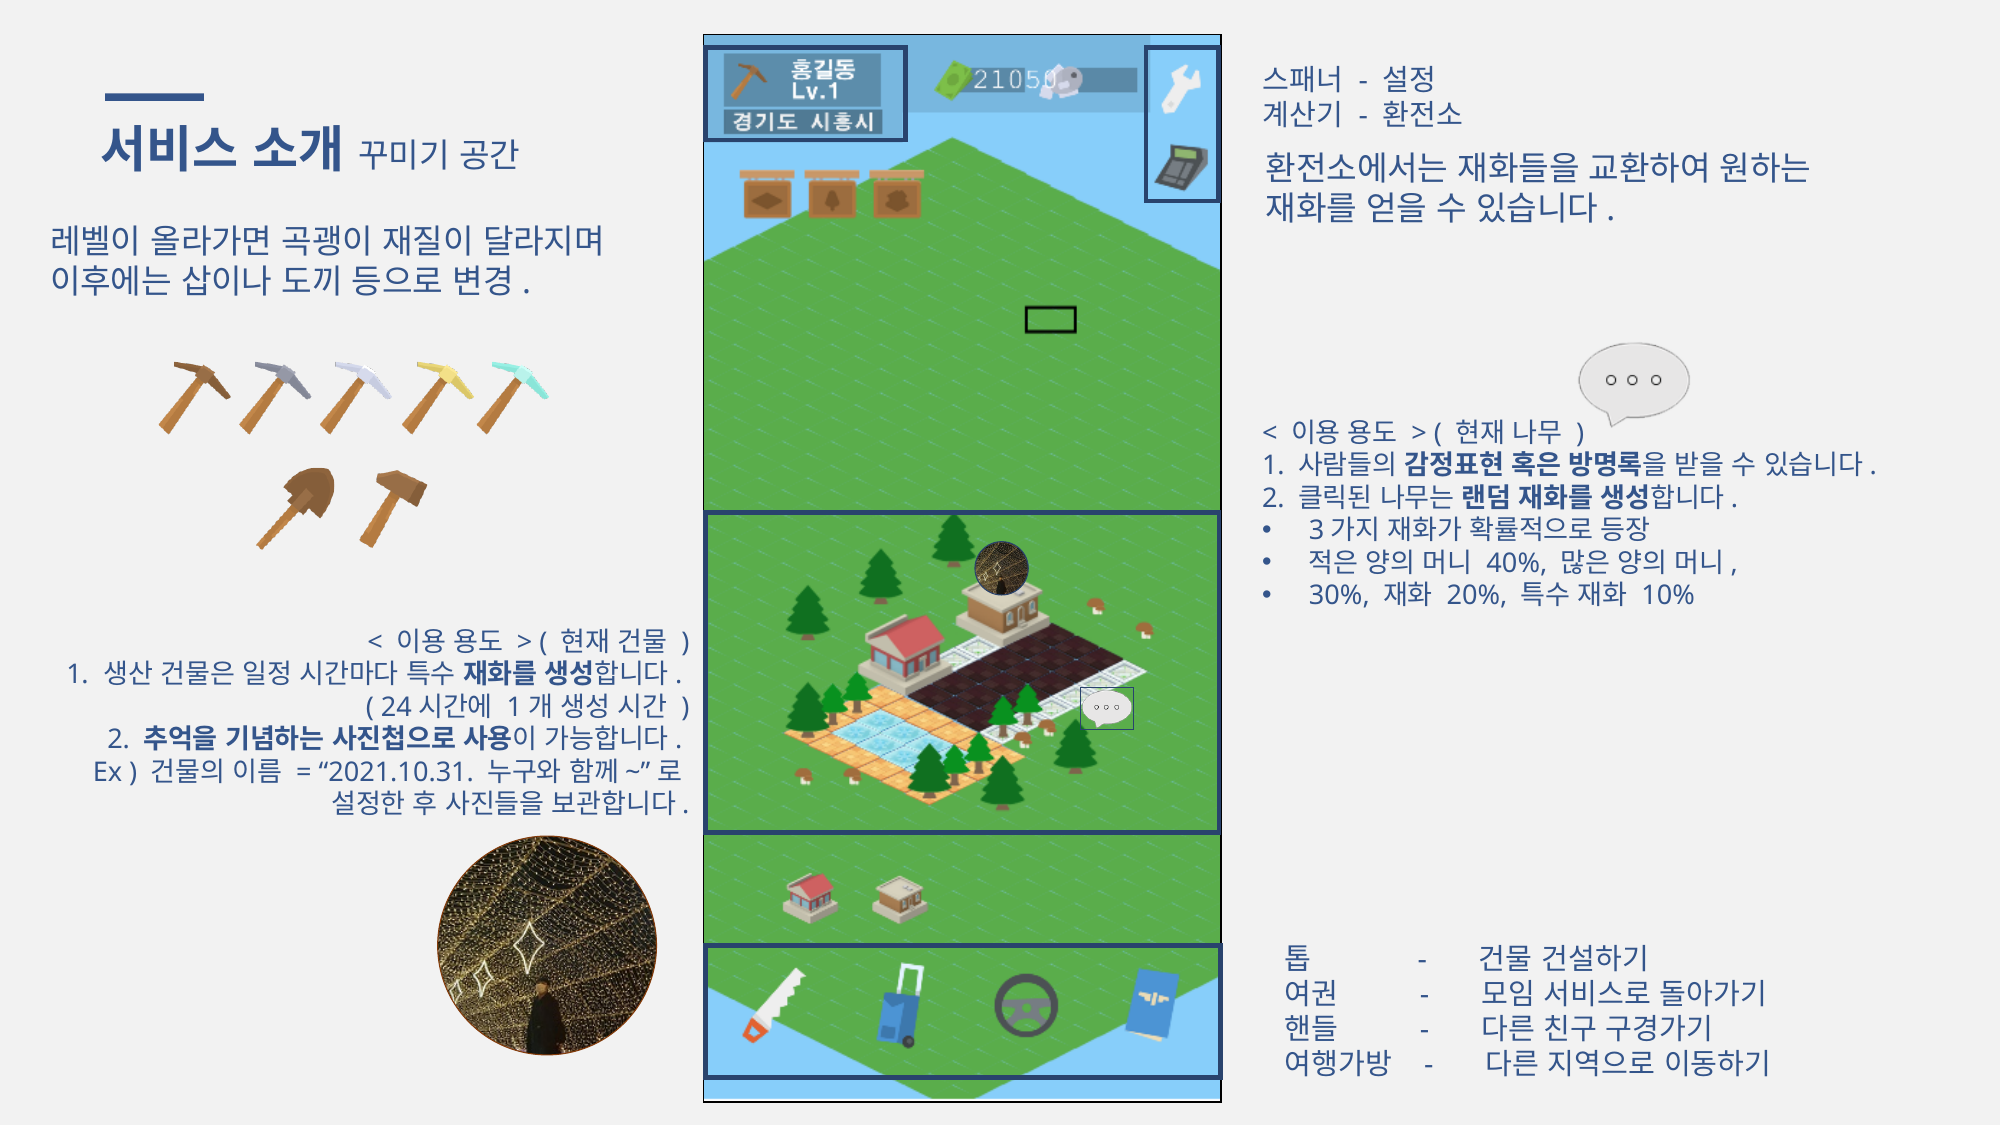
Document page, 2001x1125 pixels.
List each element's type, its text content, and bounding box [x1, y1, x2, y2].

text_box < 이용 용도 > ( 현재 나무 ) 1. 사람들의 감정표현 혹은 방명록을 받을 수 있습니다. 2. 클릭된 나무는 랜덤 재화를 생성합니다. 3가지 재화가 확률적으로 등장 적은 양의 머니 40%, 많은 양의 머니, 30%, 재화 20%, 특수 재화 10% [1247, 407, 1978, 618]
picture [704, 35, 1221, 1102]
text_box 톱 - 건물 건설하기 여권 - 모임 서비스로 돌아가기 핸들 - 다른 친구 구경가기 여행가방 - 다른 지역으로 이동하기 [1269, 933, 1978, 1089]
picture [437, 836, 657, 1055]
text_box [104, 92, 205, 102]
picture [248, 455, 444, 560]
text_box 서비스 소개 꾸미기 공간 [85, 110, 662, 185]
text_box 스패너 - 설정 계산기 - 환전소 [1247, 54, 1531, 139]
picture [136, 351, 564, 445]
picture [1574, 336, 1695, 432]
text_box 환전소에서는 재화들을 교환하여 원하는 재화를 얻을 수 있습니다. [1250, 139, 1865, 235]
text_box 레벨이 올라가면 곡괭이 재질이 달라지며 이후에는 삽이나 도끼 등으로 변경. [35, 212, 678, 308]
text_box < 이용 용도 > ( 현재 건물 ) 생산 건물은 일정 시간마다 특수 재화를 생성합니다. ( 24시간에 1개 생성 시간 ) 2. 추억을 기념하는 사진첩으로 사용이 가능합니다. Ex ) 건물의 이름 = “2021.10.31. 누구와 함께~”로 설정한 후 사진들을 보관합니다. [14, 616, 704, 827]
